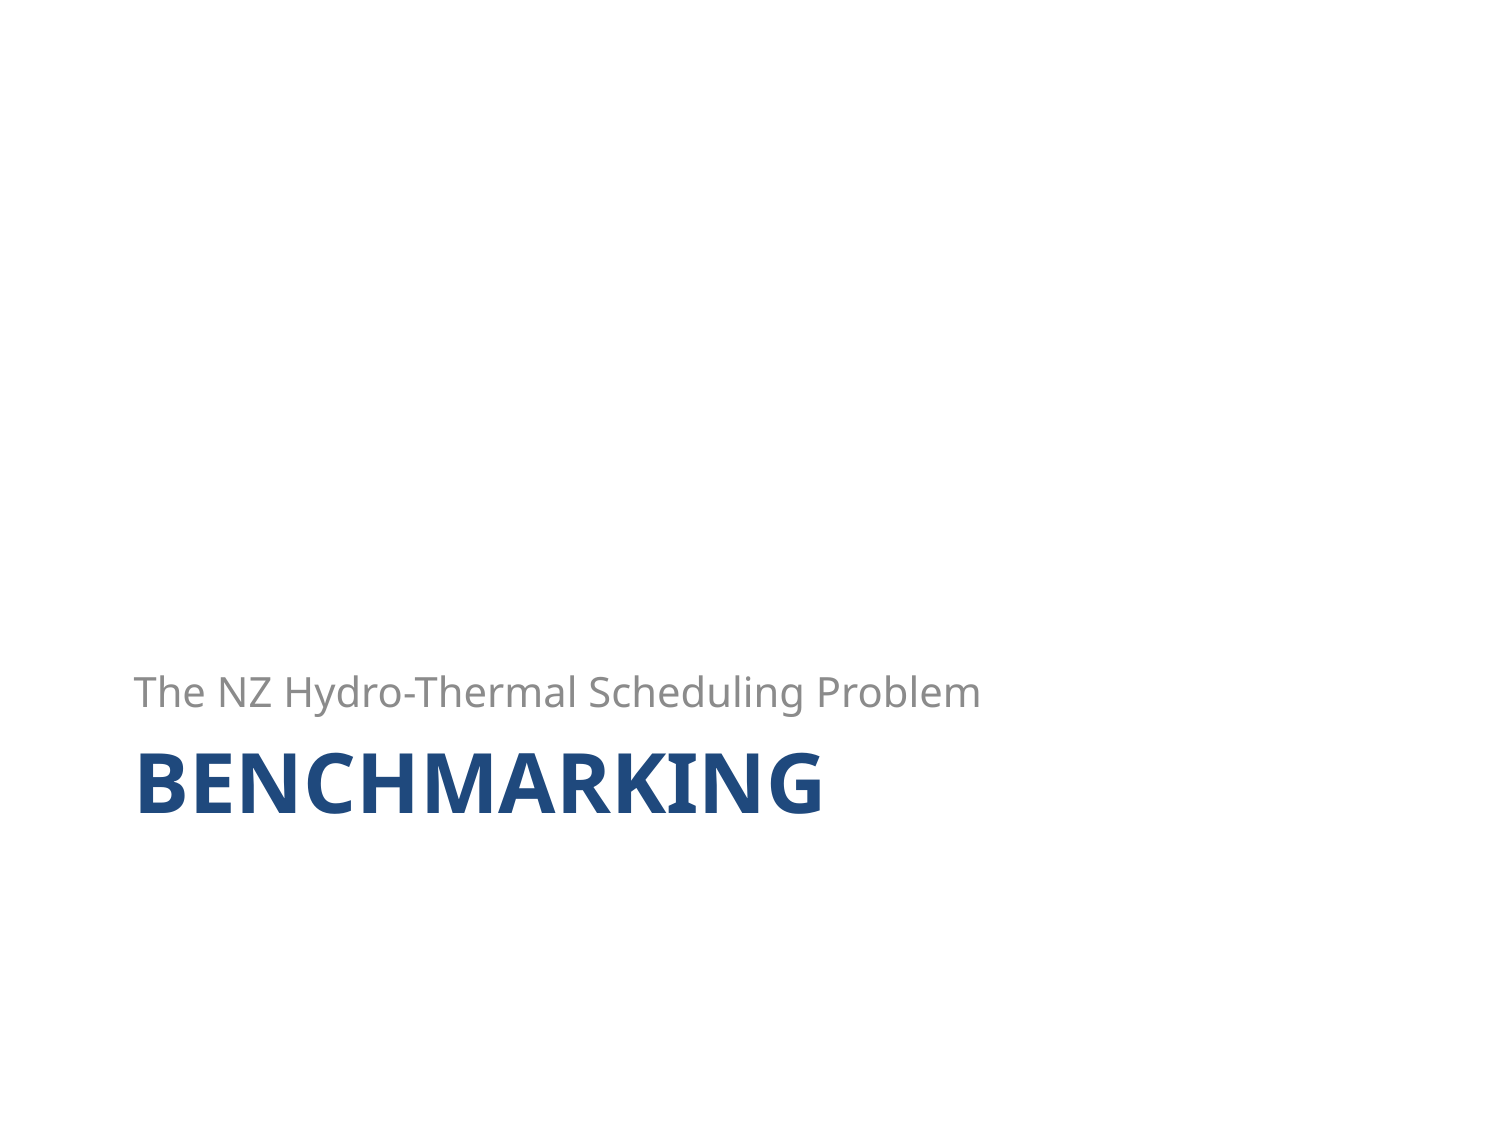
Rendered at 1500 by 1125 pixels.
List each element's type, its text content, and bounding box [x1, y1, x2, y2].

list The NZ Hydro-Thermal Scheduling Problem [118, 476, 1394, 723]
title Benchmarking [118, 723, 1394, 947]
